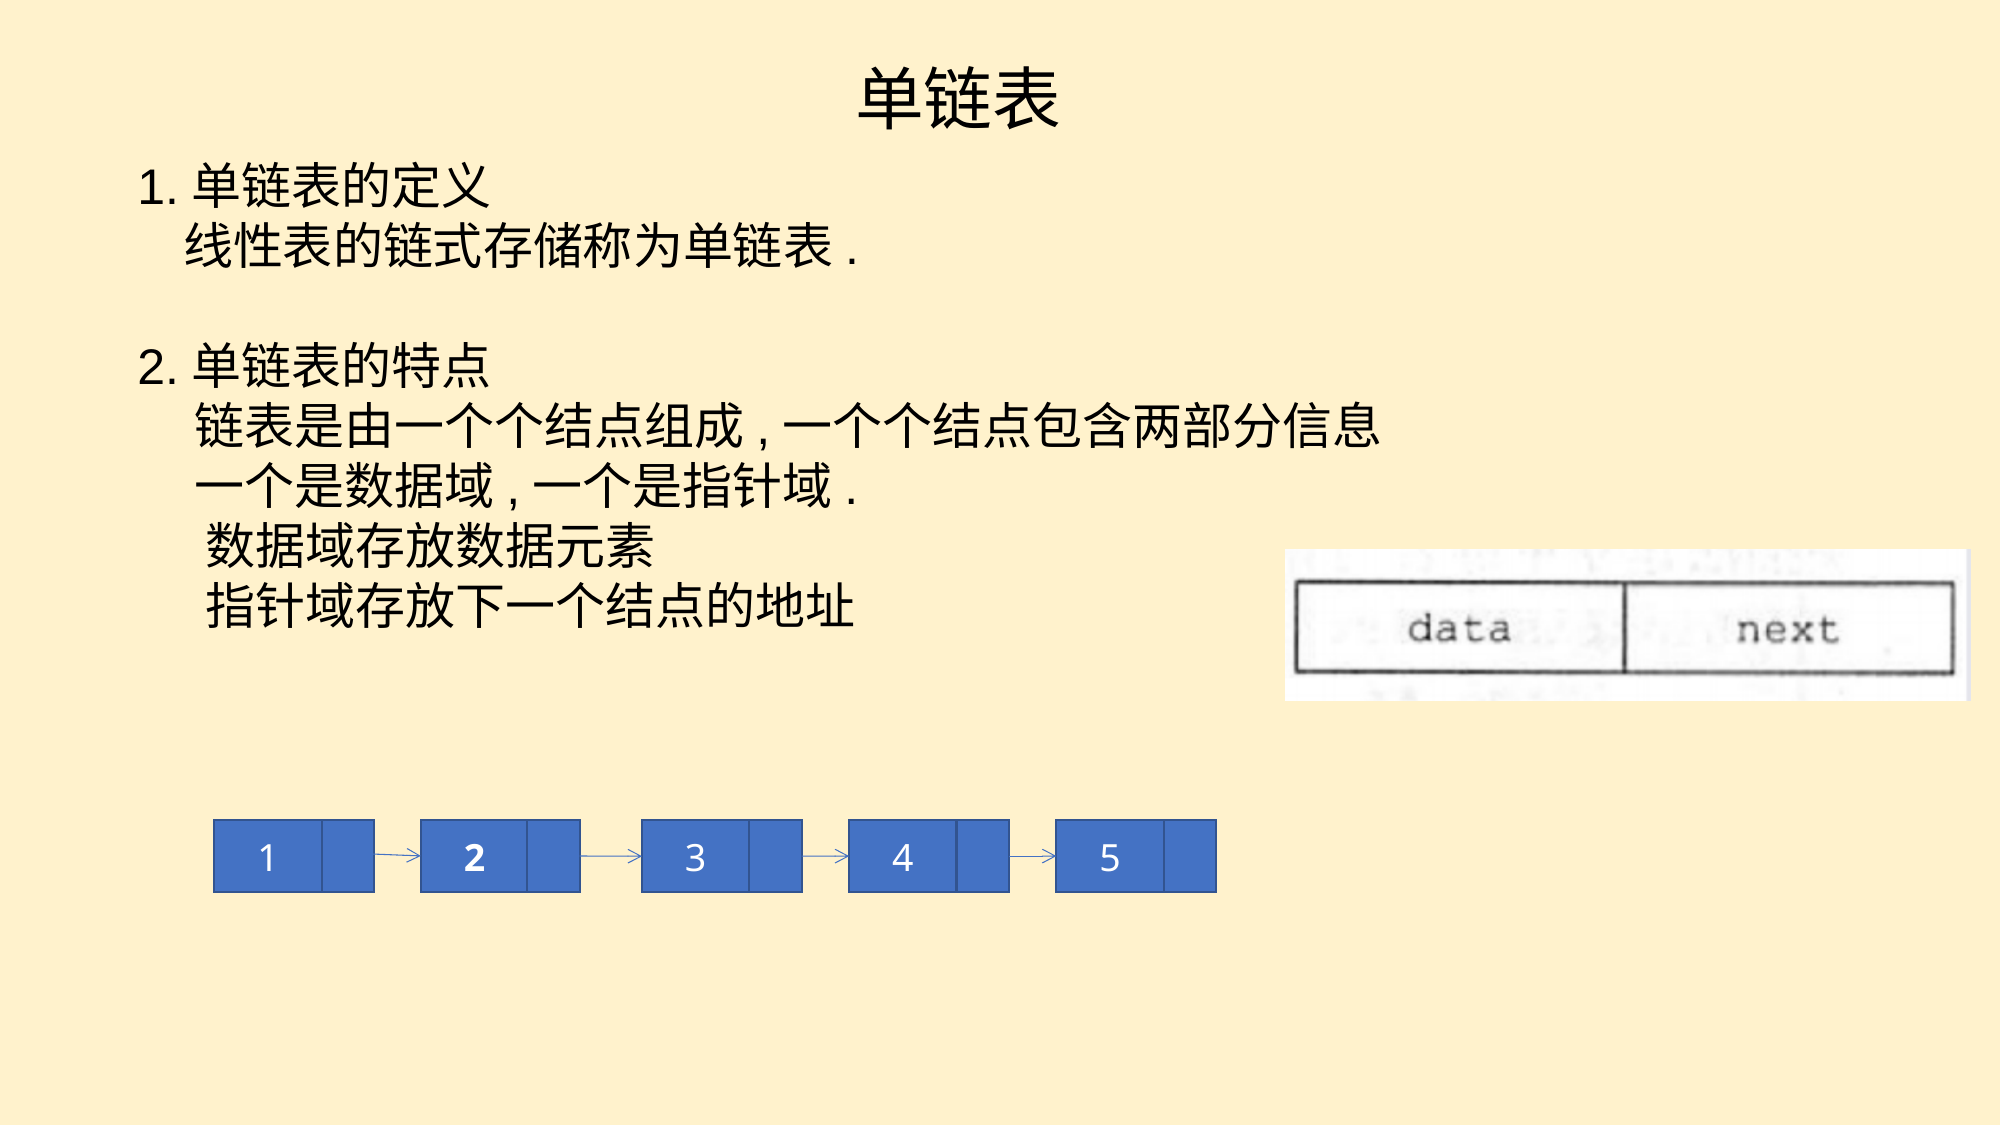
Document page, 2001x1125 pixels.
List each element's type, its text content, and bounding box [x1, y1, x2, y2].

text_box 1 [213, 819, 321, 893]
text_box [956, 819, 1010, 893]
text_box [321, 819, 375, 893]
text_box [1163, 819, 1217, 893]
text_box 2 [420, 819, 526, 893]
text_box 单链表 [840, 48, 1841, 146]
subtitle 1.单链表的定义 线性表的链式存储称为单链表. 2.单链表的特点 链表是由一个个结点组成,一个个结点包含两部分信息 一个是数据域,一个是指针域. 数据域存放数据元素 指针域存放下一个结点的地址 [122, 146, 1513, 821]
text_box 4 [848, 819, 956, 893]
picture [1285, 549, 1971, 701]
text_box 3 [641, 819, 748, 893]
text_box 5 [1055, 819, 1163, 893]
text_box [526, 819, 581, 893]
text_box [748, 819, 803, 893]
